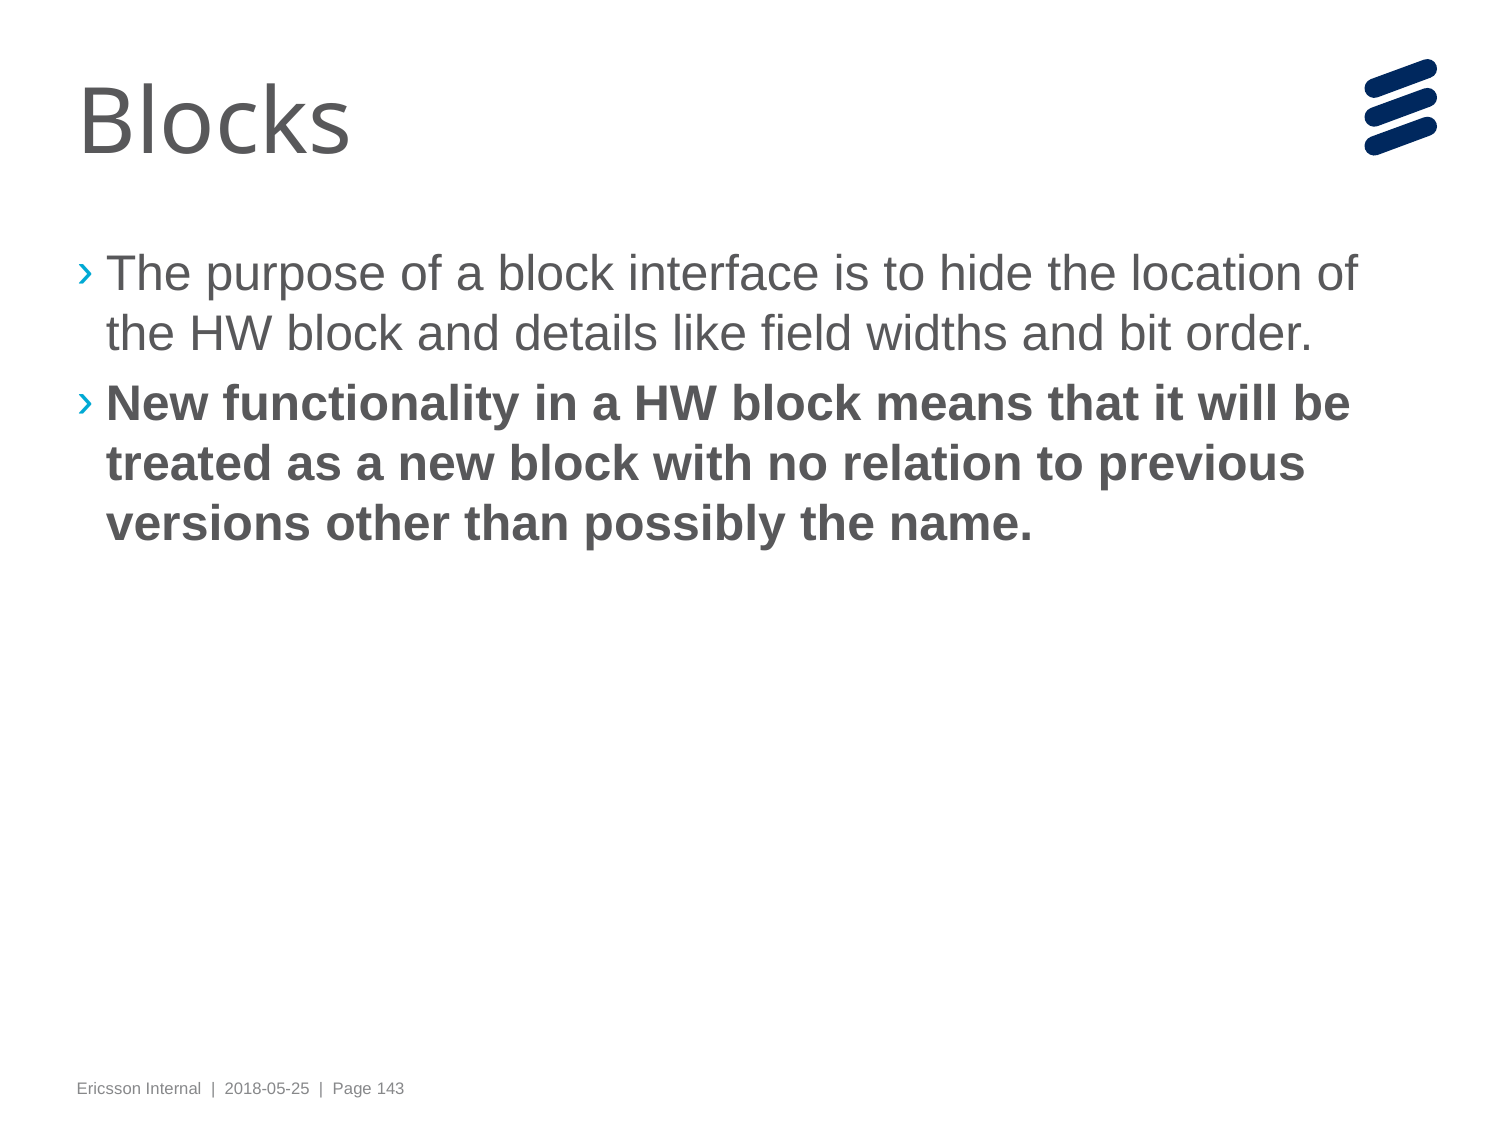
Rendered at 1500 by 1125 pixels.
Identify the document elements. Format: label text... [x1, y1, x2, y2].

title Blocks [64, 39, 1295, 218]
list The purpose of a block interface is to hide the location of the HW block and details like field widths and bit order. New functionality in a HW block means that it will be treated as a new block with no relation to previous versions other than possibly the name. [64, 240, 1436, 928]
